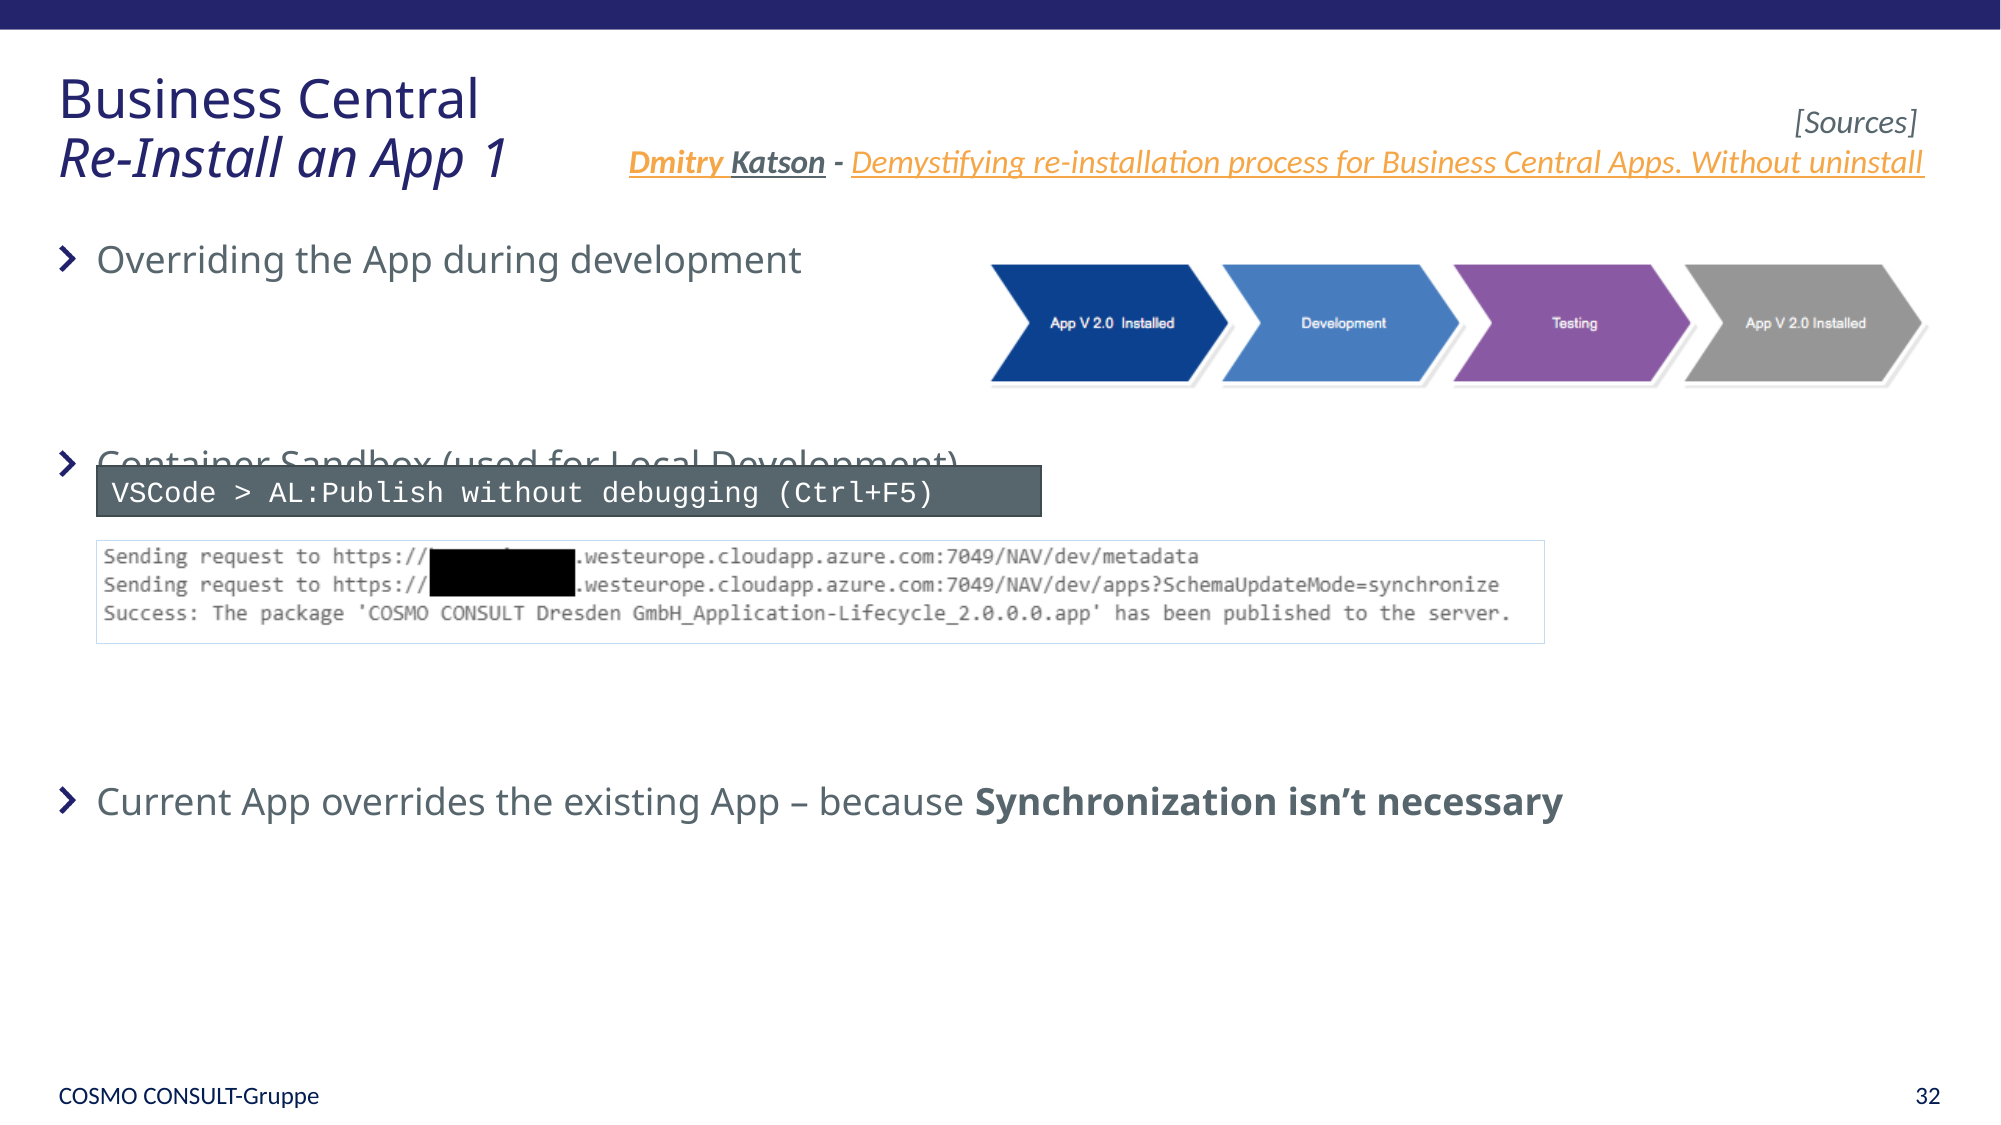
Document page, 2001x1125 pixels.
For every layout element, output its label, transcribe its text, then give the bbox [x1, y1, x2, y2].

picture [59, 245, 76, 272]
title Business Central Re-Install an App 1 [59, 59, 1940, 189]
picture [96, 540, 1545, 644]
text_box [Sources] Dmitry Katson - Demystifying re-installation process for Business Central Apps. Without uninstall [446, 93, 1940, 188]
picture [59, 786, 76, 814]
list Overriding the App during development Container Sandbox (used for Local Development) Current App overrides the existing App – because Synchronization isn’t necessary [58, 235, 1941, 1040]
picture [962, 236, 1940, 419]
picture [59, 450, 76, 477]
text_box VSCode > AL:Publish without debugging (Ctrl+F5) [96, 465, 1042, 517]
